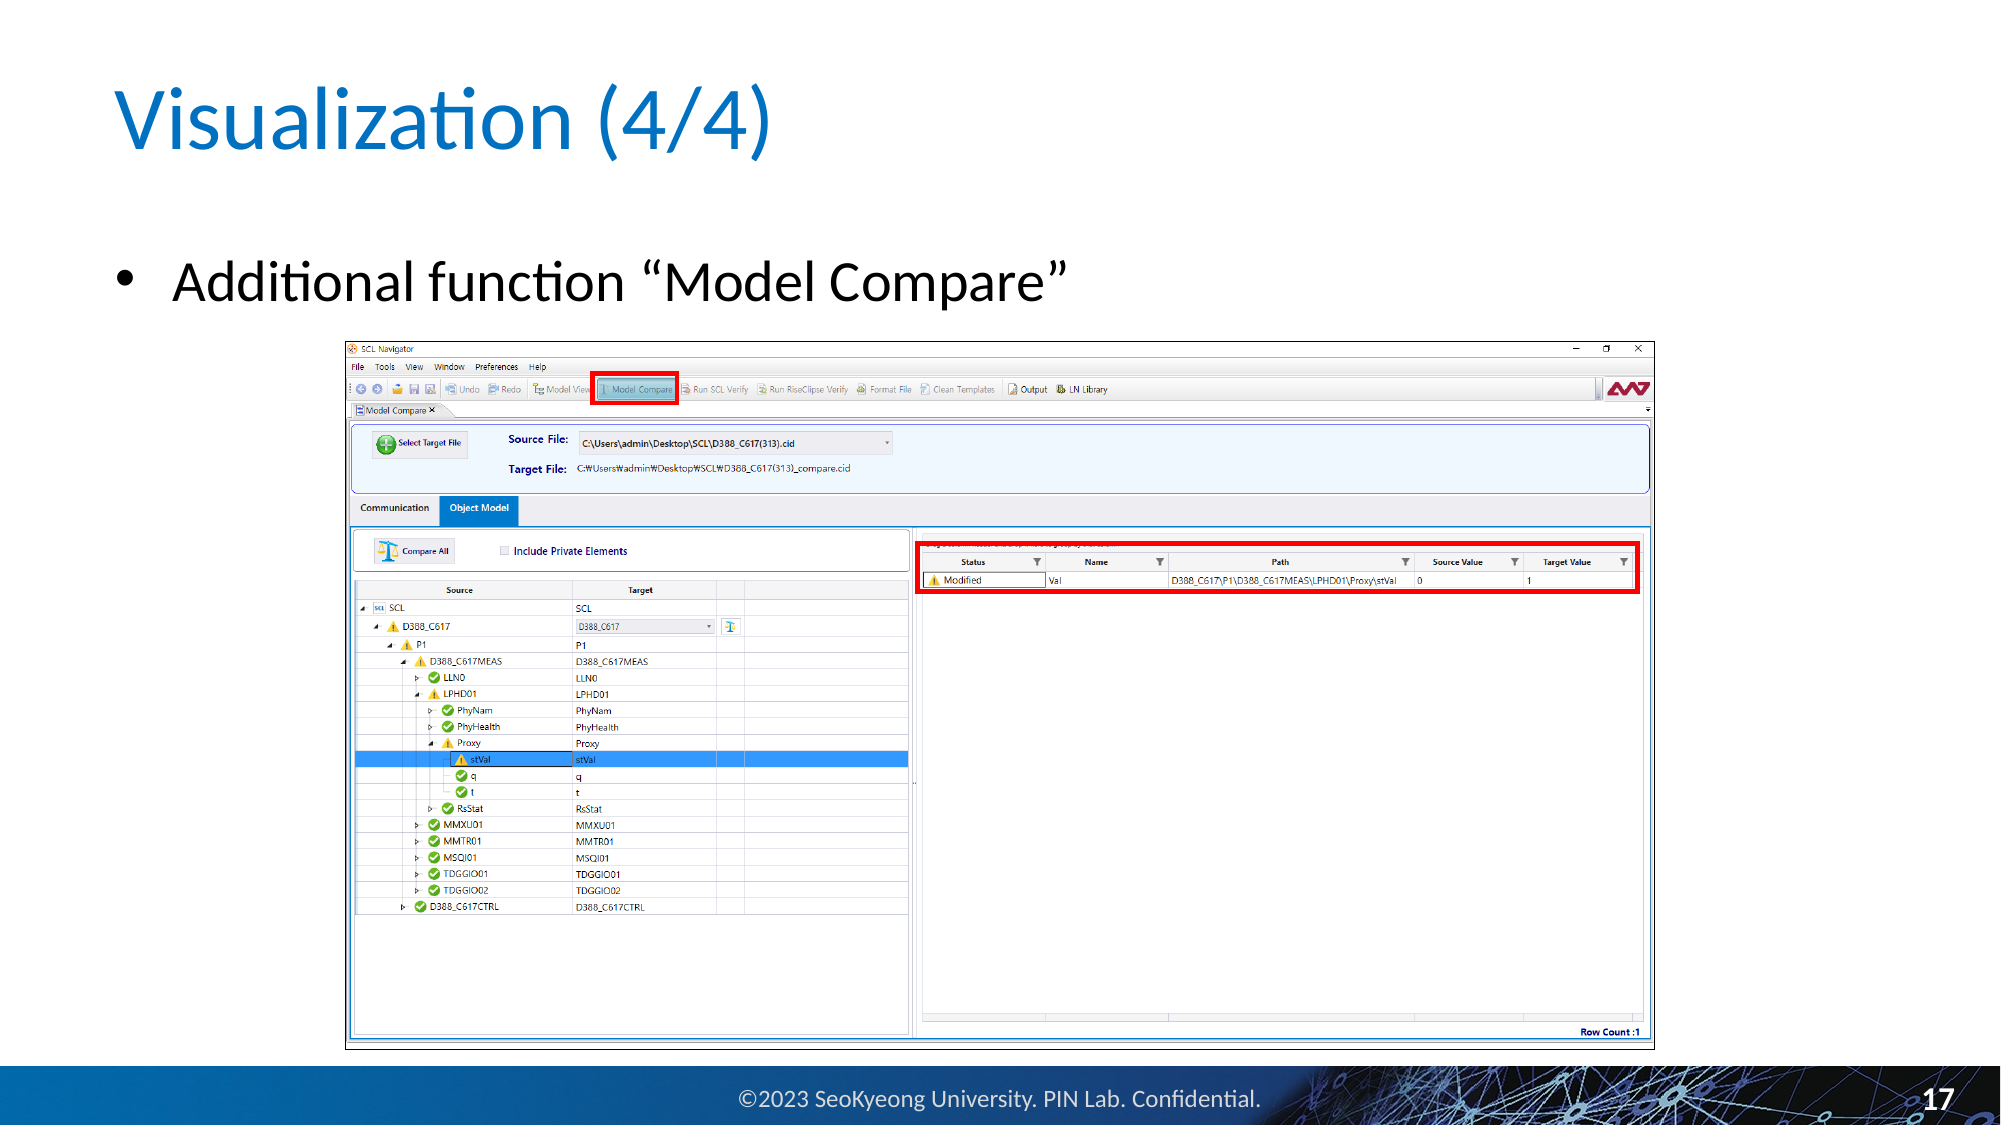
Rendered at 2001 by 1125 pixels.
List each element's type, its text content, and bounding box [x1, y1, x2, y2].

title Visualization (4/4) [99, 45, 1745, 200]
picture [0, 1066, 2001, 1125]
slide_number 17 [1519, 1067, 1970, 1125]
picture [345, 341, 1655, 1050]
list Additional function “Model Compare” [99, 235, 1900, 1050]
